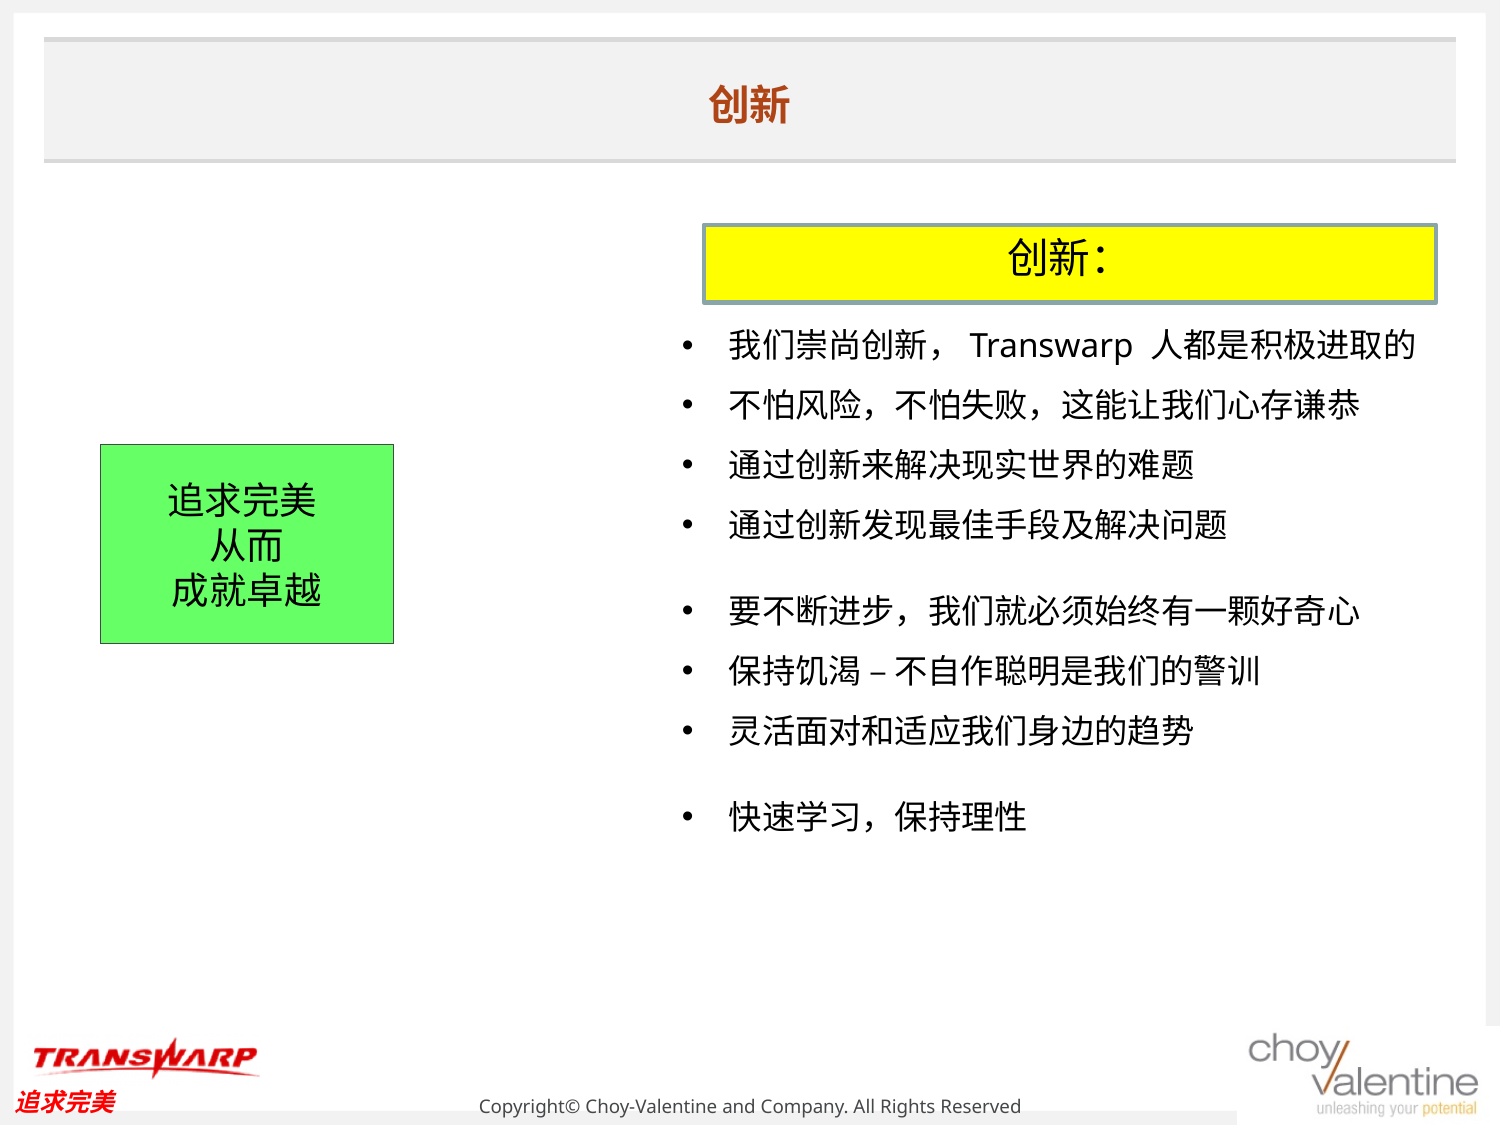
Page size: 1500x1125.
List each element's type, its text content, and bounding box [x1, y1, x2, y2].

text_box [0, 1033, 331, 1125]
title 创新 [49, 44, 1451, 163]
text_box 创新： 我们崇尚创新，Transwarp 人都是积极进取的 不怕风险，不怕失败，这能让我们心存谦恭 通过创新来解决现实世界的难题 通过创新发现最佳手段及解决问题 要不断进步，我们就必须始终有一颗好奇心 保持饥渴 – 不自作聪明是我们的警训 灵活面对和适应我们身边的趋势 快速学习，保持理性 [667, 224, 1473, 884]
text_box 追求完美 从而 成就卓越 [100, 444, 394, 644]
picture [0, 0, 1500, 1125]
